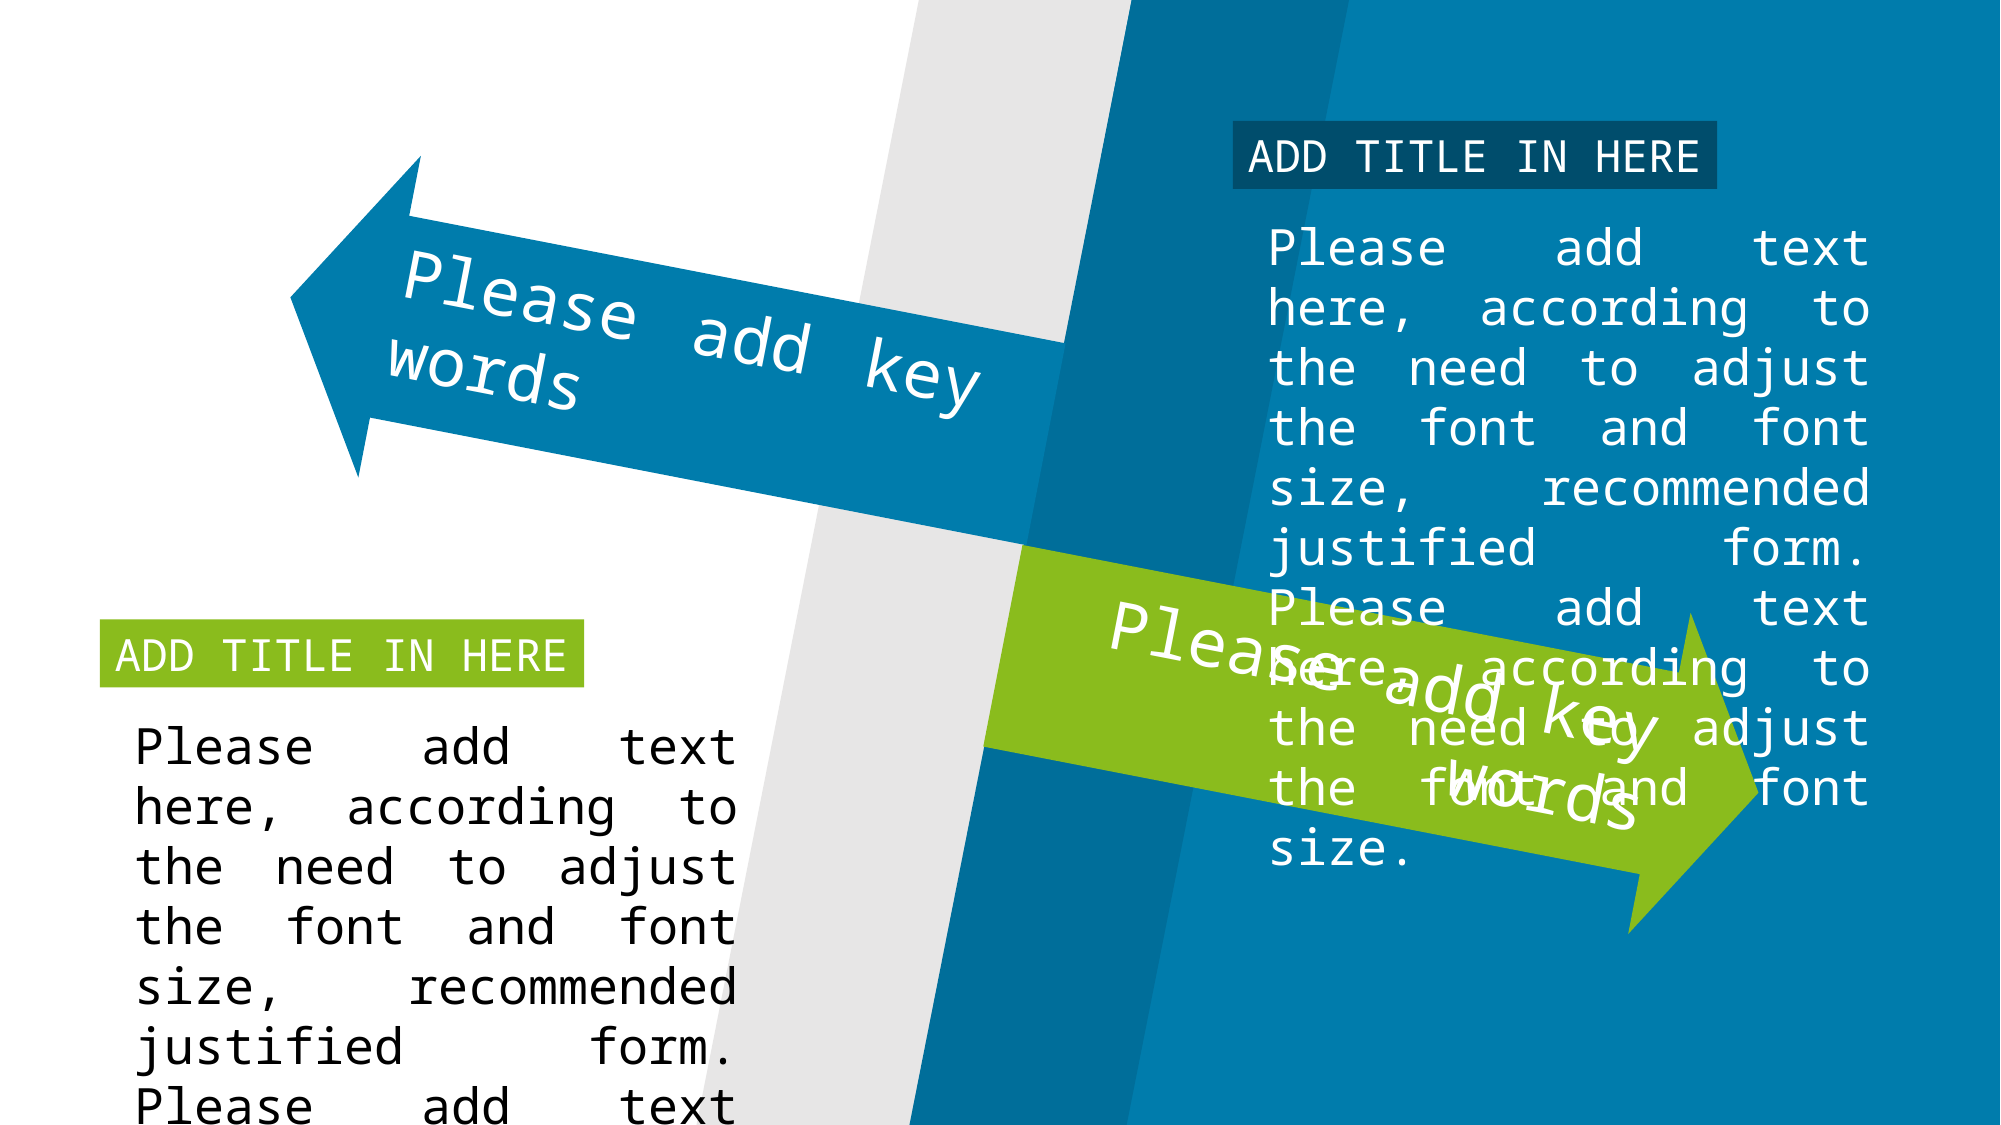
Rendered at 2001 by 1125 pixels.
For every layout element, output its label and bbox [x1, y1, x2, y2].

text_box [696, 0, 2000, 1125]
text_box [1252, 120, 1886, 709]
text_box [995, 555, 1766, 883]
text_box [119, 619, 753, 1125]
text_box [283, 206, 1054, 535]
